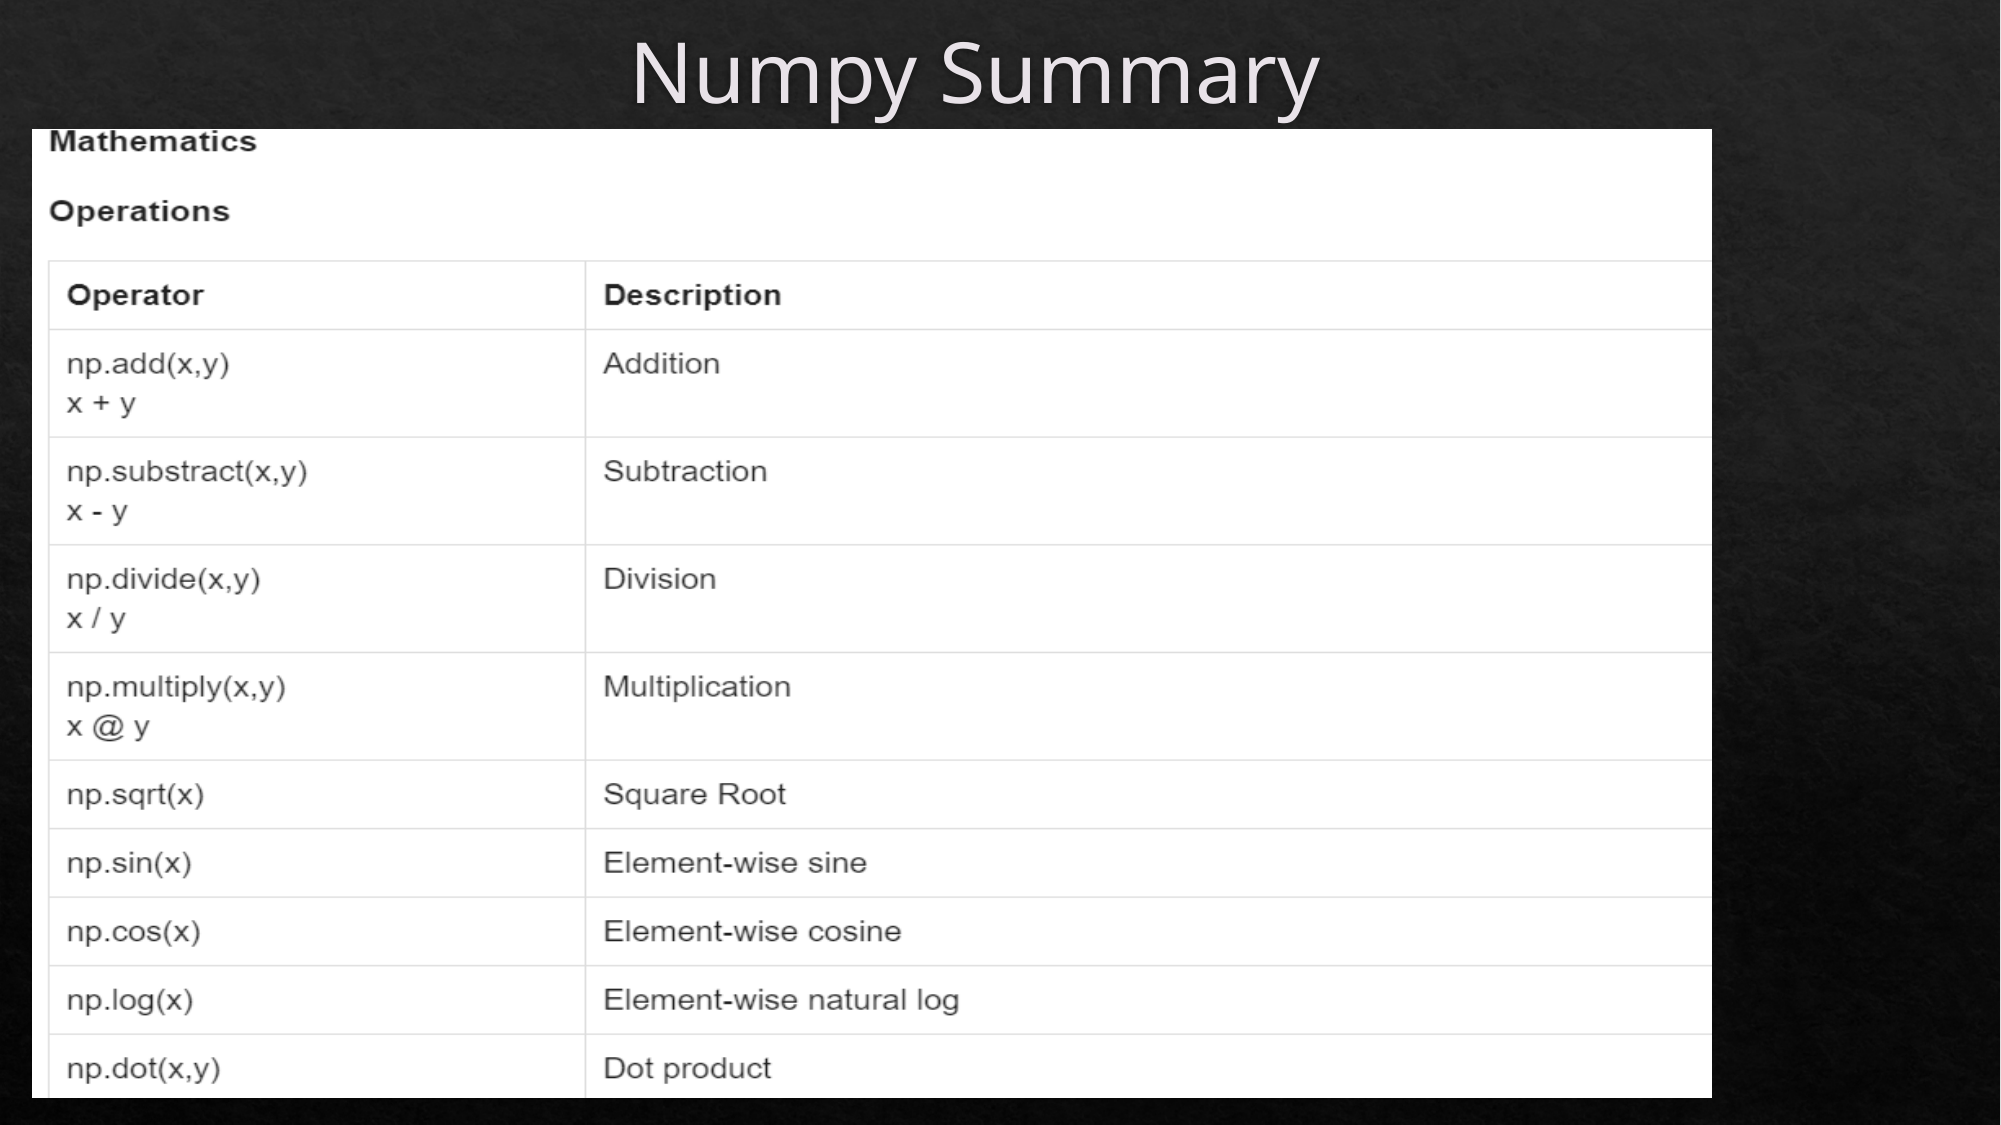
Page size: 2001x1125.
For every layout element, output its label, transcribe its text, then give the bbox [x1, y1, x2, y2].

title Numpy Summary [125, 23, 1825, 130]
picture [31, 129, 1712, 1098]
